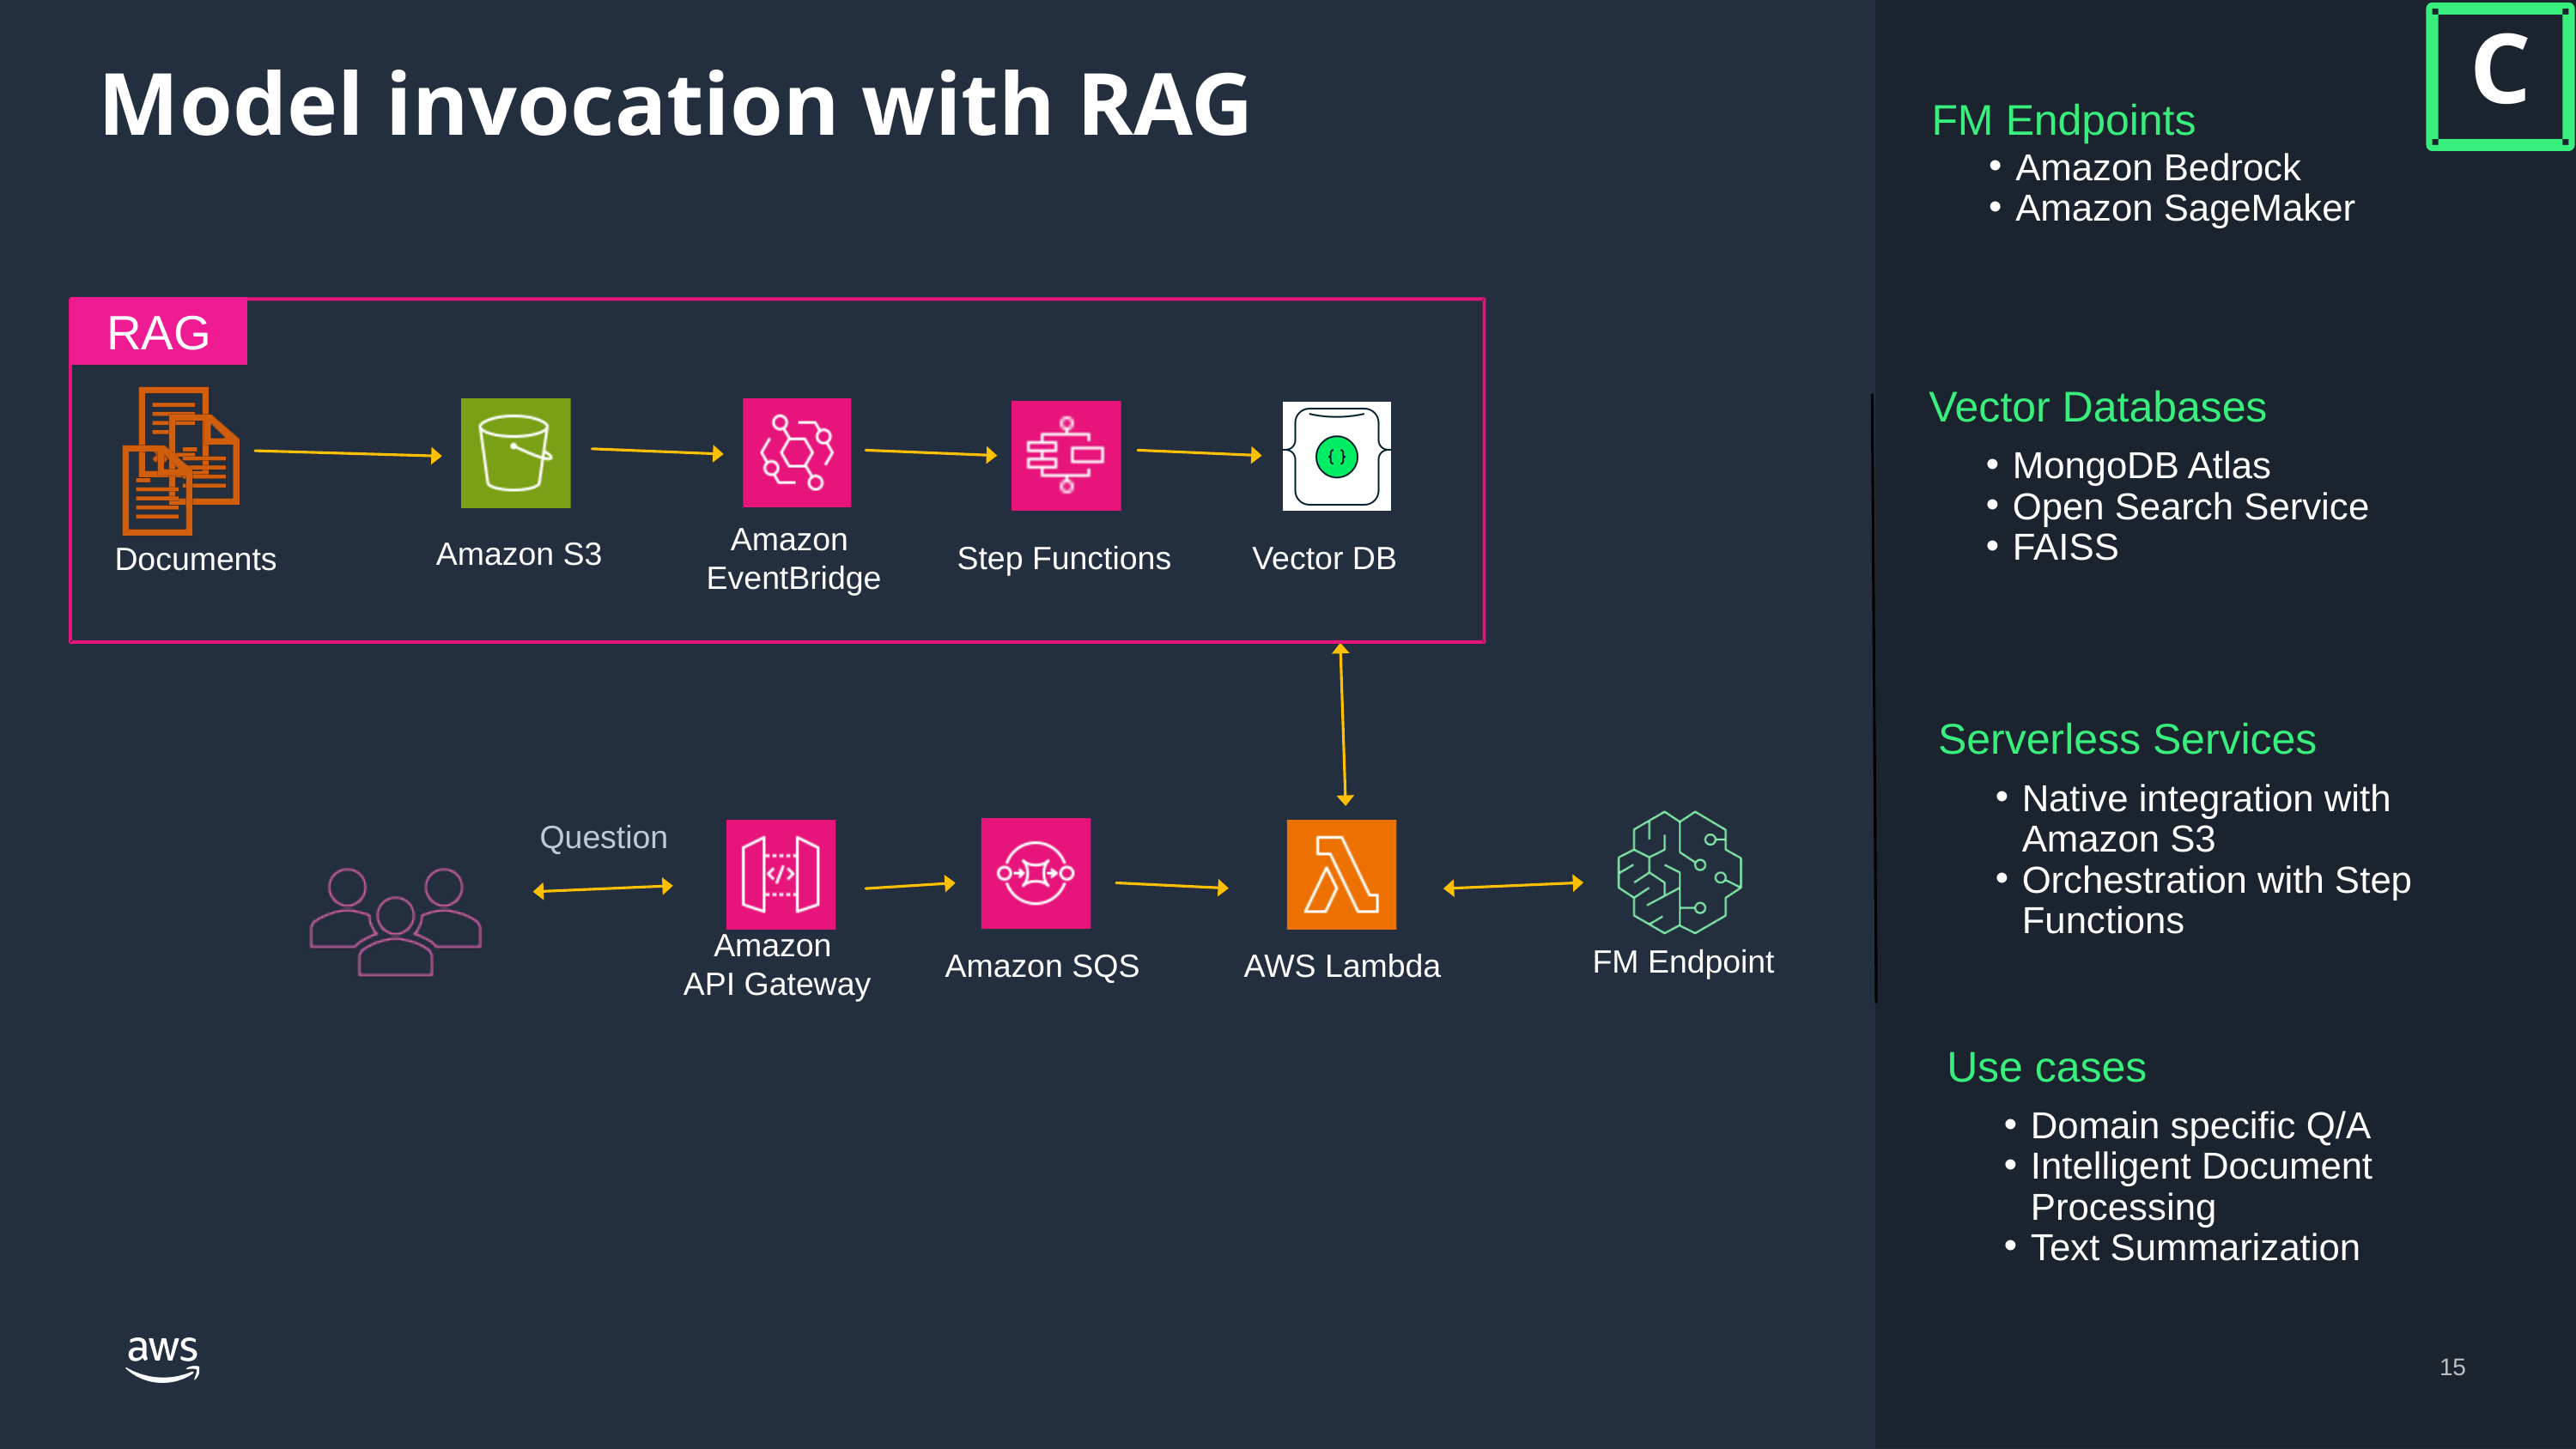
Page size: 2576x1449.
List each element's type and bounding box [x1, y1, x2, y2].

text_box [1961, 145, 2513, 408]
text_box [726, 820, 836, 925]
text_box [70, 297, 248, 366]
text_box [1218, 946, 1467, 1042]
text_box [1282, 402, 1392, 511]
text_box [1286, 820, 1397, 930]
text_box [981, 818, 1091, 929]
text_box [532, 884, 673, 900]
text_box [1589, 943, 1777, 1002]
text_box [98, 55, 1872, 169]
text_box [1116, 878, 1229, 897]
text_box [524, 818, 683, 877]
text_box [682, 926, 872, 1025]
text_box [1331, 653, 1355, 806]
text_box [866, 874, 956, 893]
text_box [68, 297, 1486, 645]
text_box [944, 946, 1141, 1006]
text_box [1959, 443, 2511, 652]
text_box [1928, 381, 2481, 453]
text_box [1875, 0, 2576, 1449]
text_box [2426, 2, 2575, 152]
text_box [1946, 1041, 2499, 1113]
text_box [1443, 874, 1580, 897]
text_box [1977, 1103, 2529, 1329]
text_box [299, 826, 493, 1020]
text_box [1968, 776, 2520, 959]
text_box [1937, 714, 2489, 786]
text_box [125, 1337, 200, 1383]
text_box [1580, 770, 1780, 975]
text_box [1931, 94, 2483, 167]
